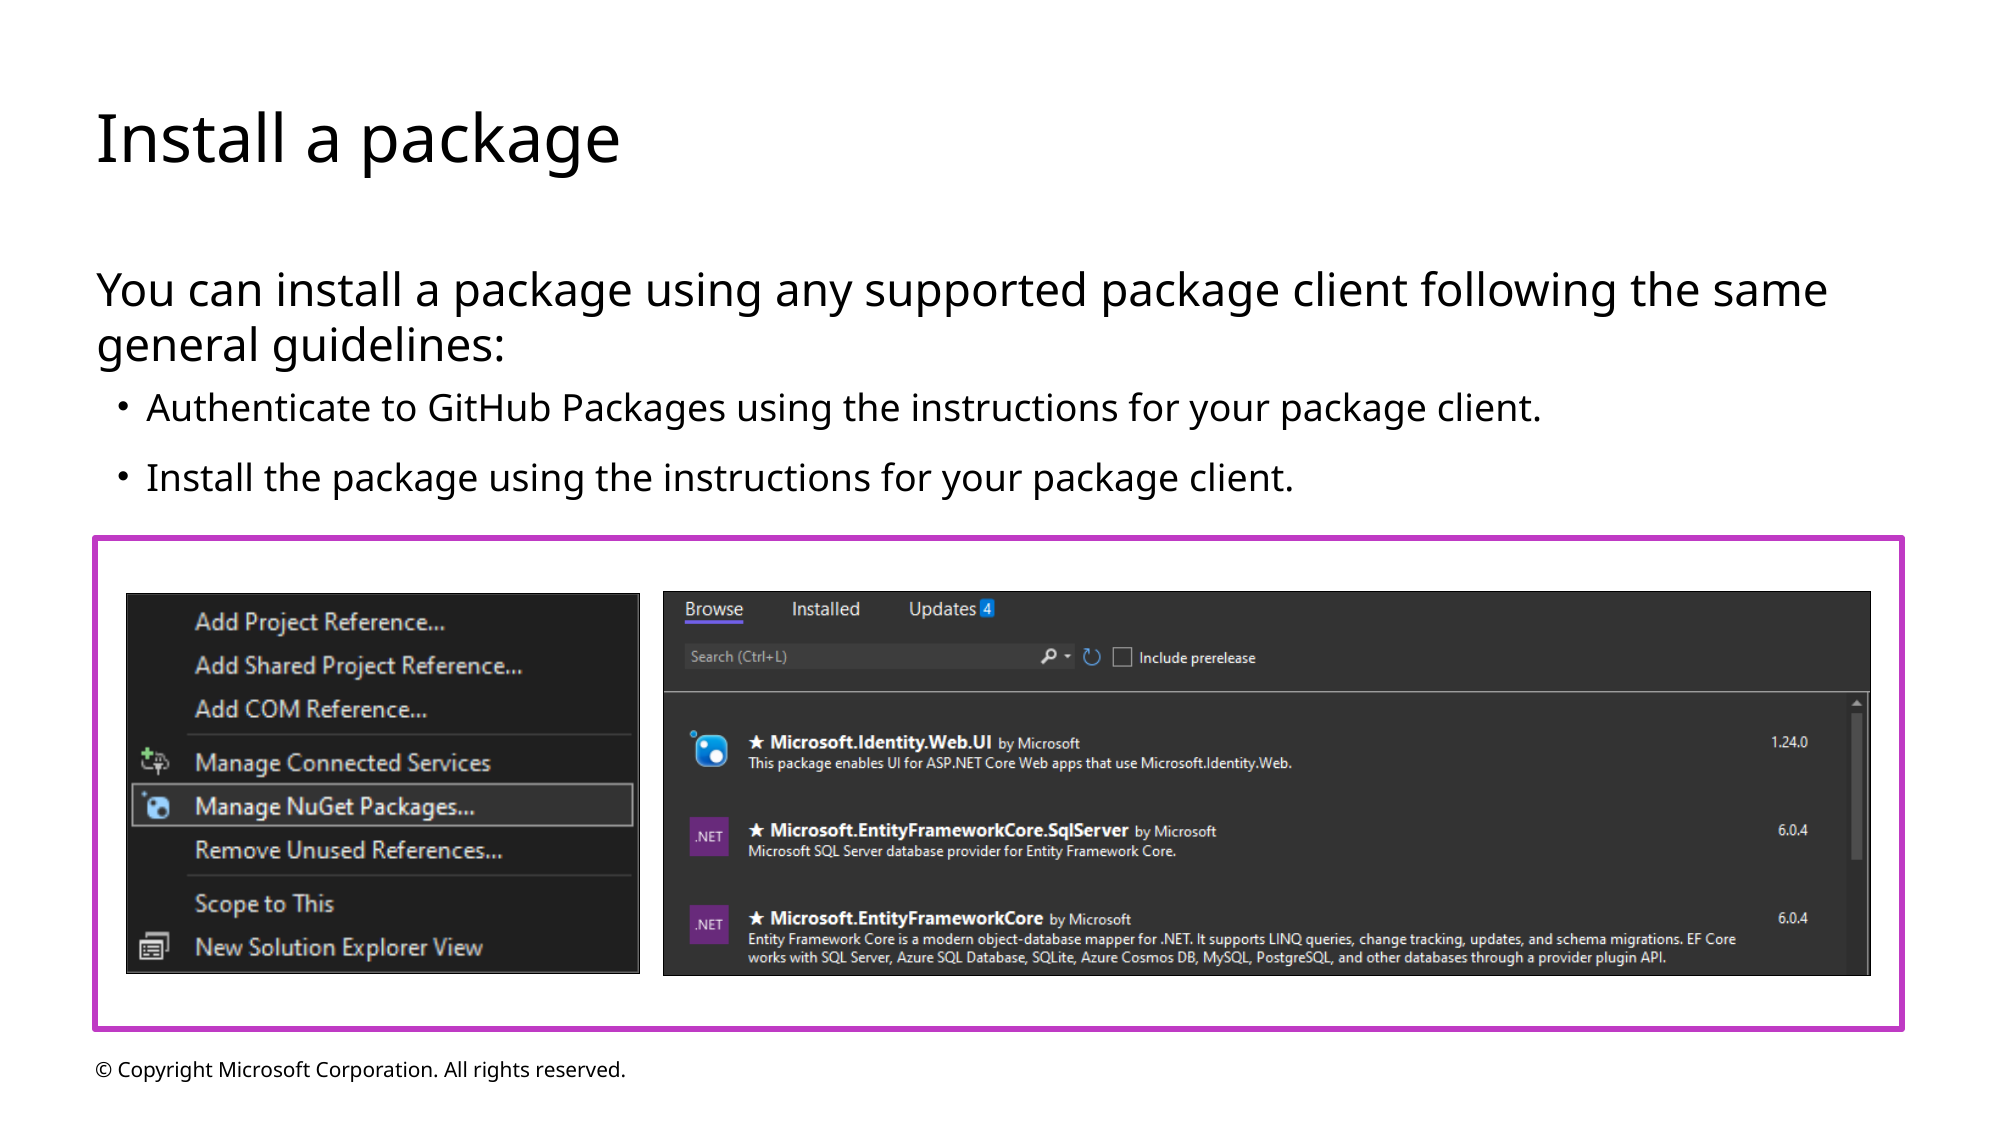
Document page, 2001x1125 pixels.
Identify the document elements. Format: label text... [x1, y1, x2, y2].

picture [125, 593, 640, 974]
picture [662, 591, 1871, 976]
text_box [94, 537, 1902, 1030]
list You can install a package using any supported package client following the same general guidelines: Authenticate to GitHub Packages using the instructions for your package client. Install the package using the instructions for your package client. [96, 261, 1903, 501]
title Install a package [96, 96, 1904, 177]
